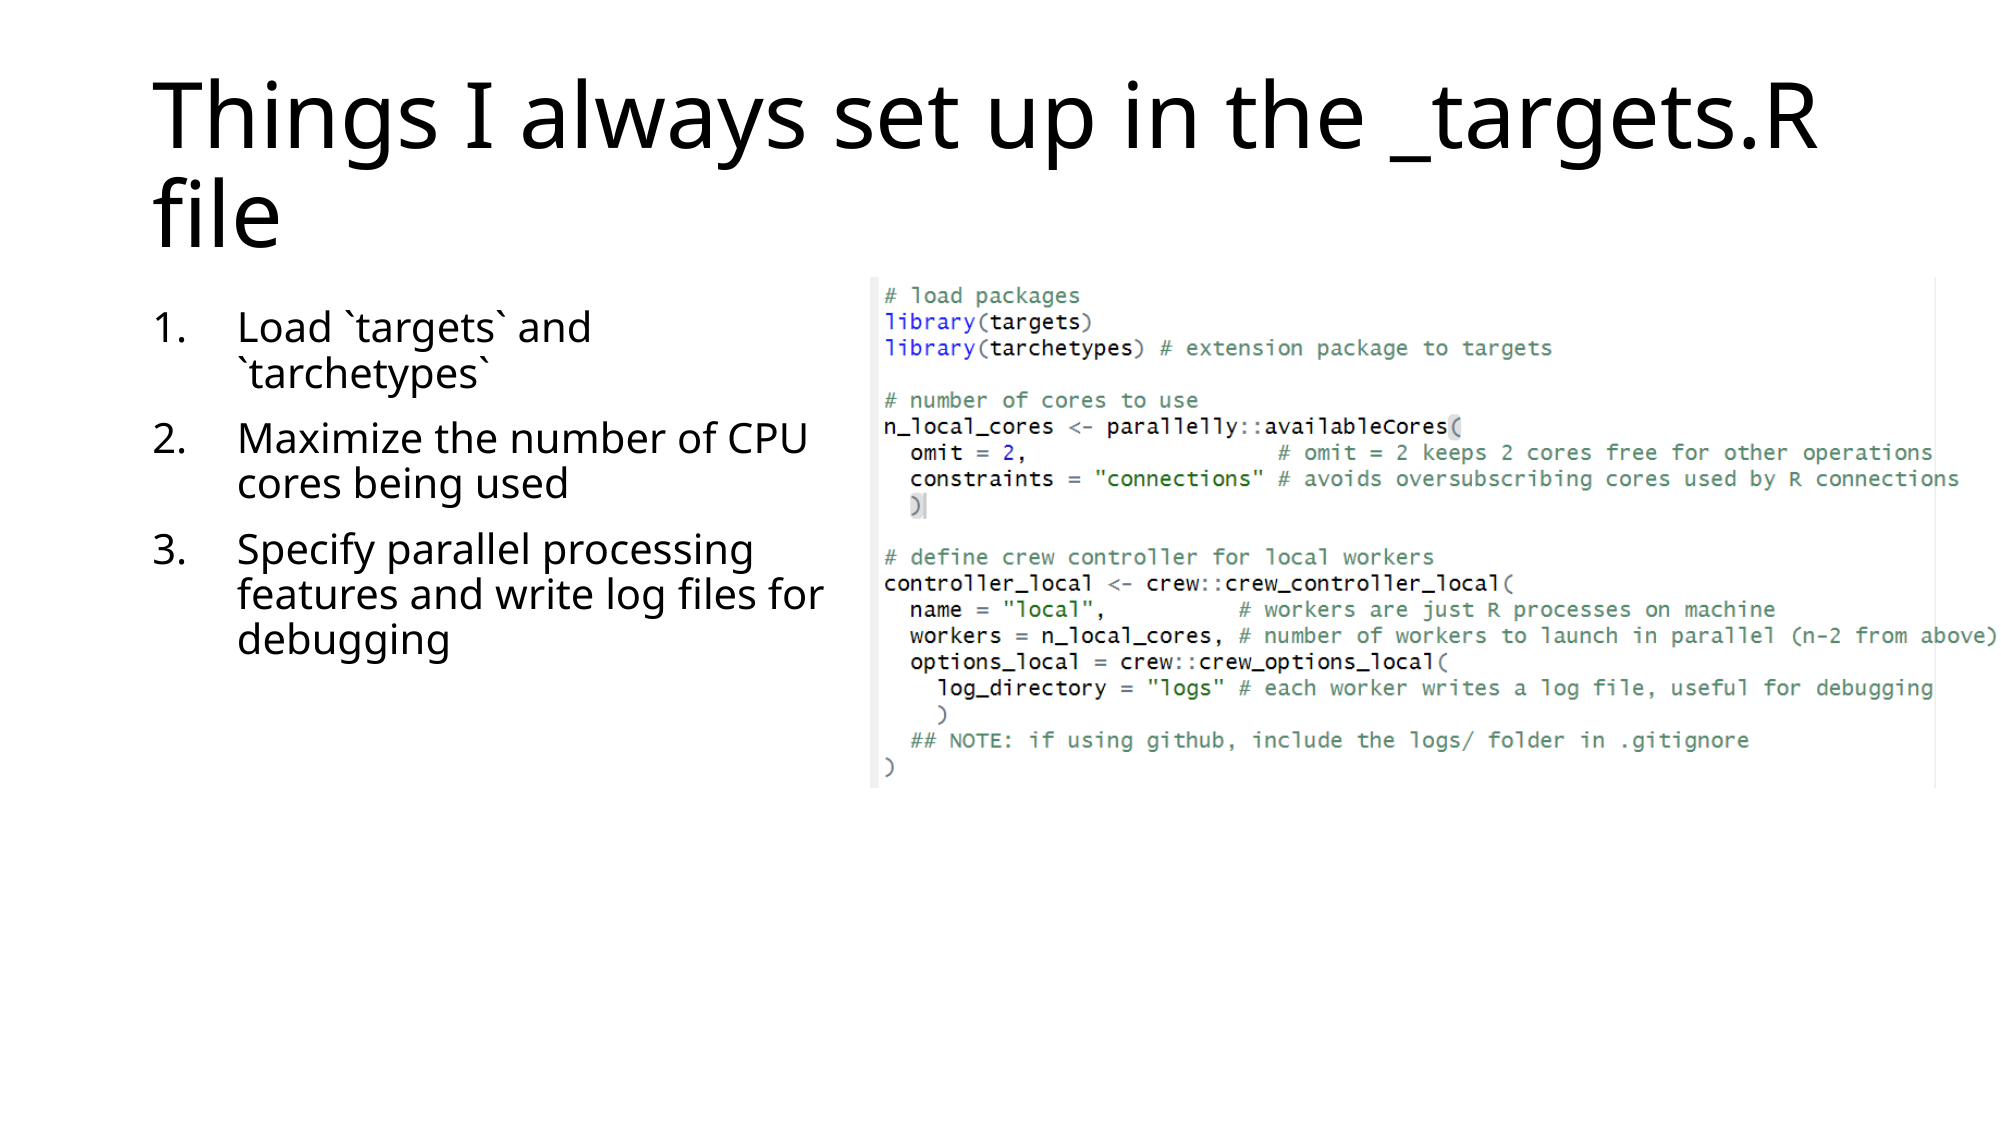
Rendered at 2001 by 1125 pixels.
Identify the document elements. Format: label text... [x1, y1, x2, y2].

list Load `targets` and `tarchetypes` Maximize the number of CPU cores being used Specify parallel processing features and write log files for debugging [137, 299, 870, 1014]
picture [869, 276, 2000, 789]
title Things I always set up in the _targets.R file [137, 59, 1863, 278]
